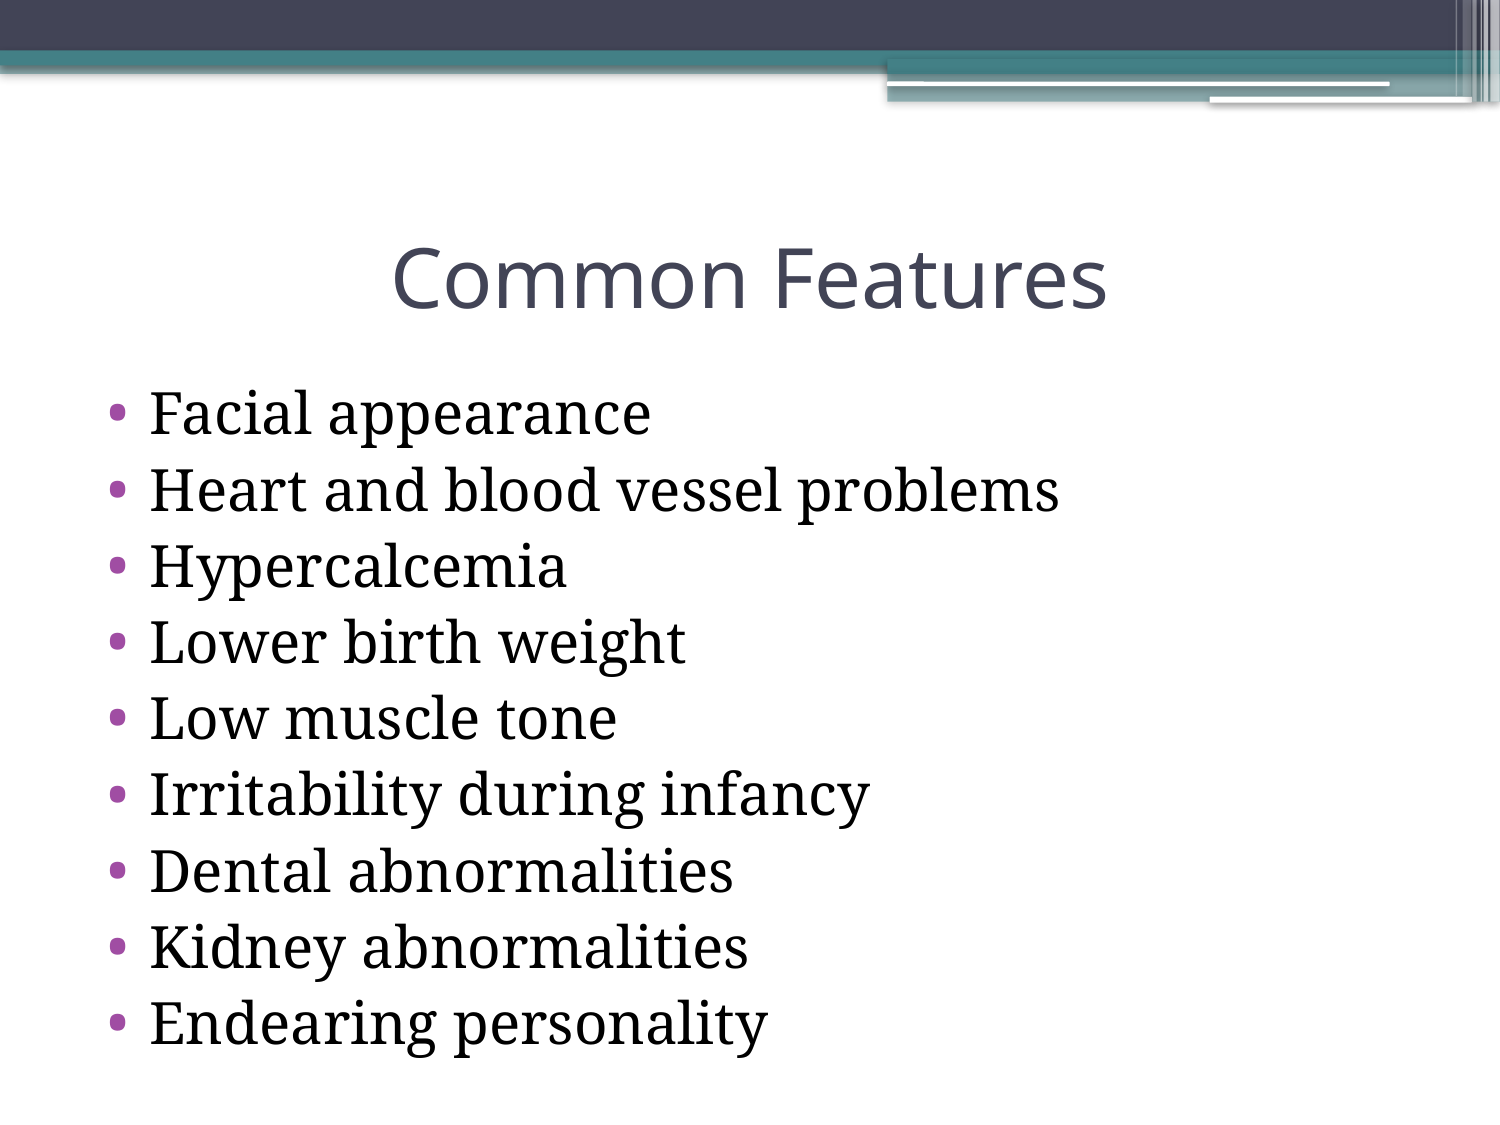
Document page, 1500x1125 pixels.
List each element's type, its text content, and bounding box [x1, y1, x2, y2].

list Facial appearance Heart and blood vessel problems Hypercalcemia Lower birth weight Low muscle tone Irritability during infancy Dental abnormalities Kidney abnormalities Endearing personality [75, 368, 1425, 1079]
title Common Features [75, 187, 1425, 363]
